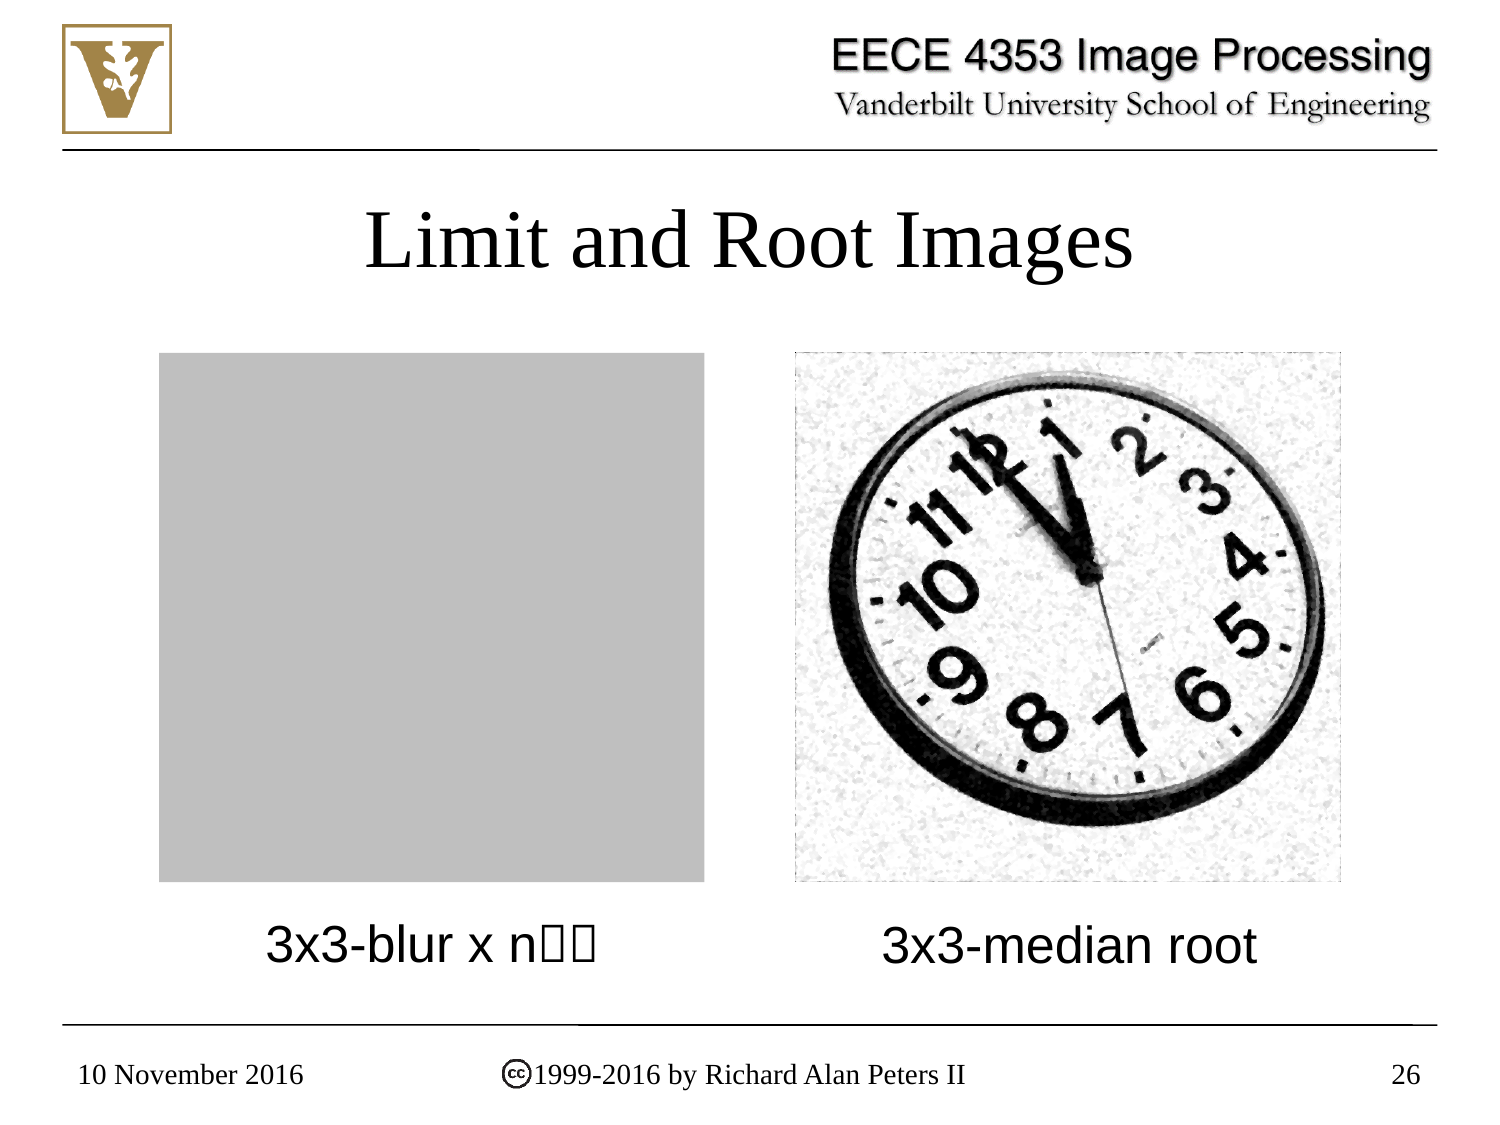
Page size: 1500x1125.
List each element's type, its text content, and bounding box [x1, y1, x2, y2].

picture [826, 25, 1436, 133]
picture [62, 24, 172, 134]
text_box 3x3-blur x n [251, 903, 614, 980]
slide_number 26 [1098, 1042, 1436, 1103]
text_box 3x3-median root [867, 904, 1272, 981]
picture [795, 352, 1341, 883]
footer 1999-2016 by Richard Alan Peters II [496, 1042, 1004, 1103]
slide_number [62, 1042, 400, 1103]
text_box [159, 352, 705, 883]
title Limit and Root Images [83, 174, 1417, 294]
